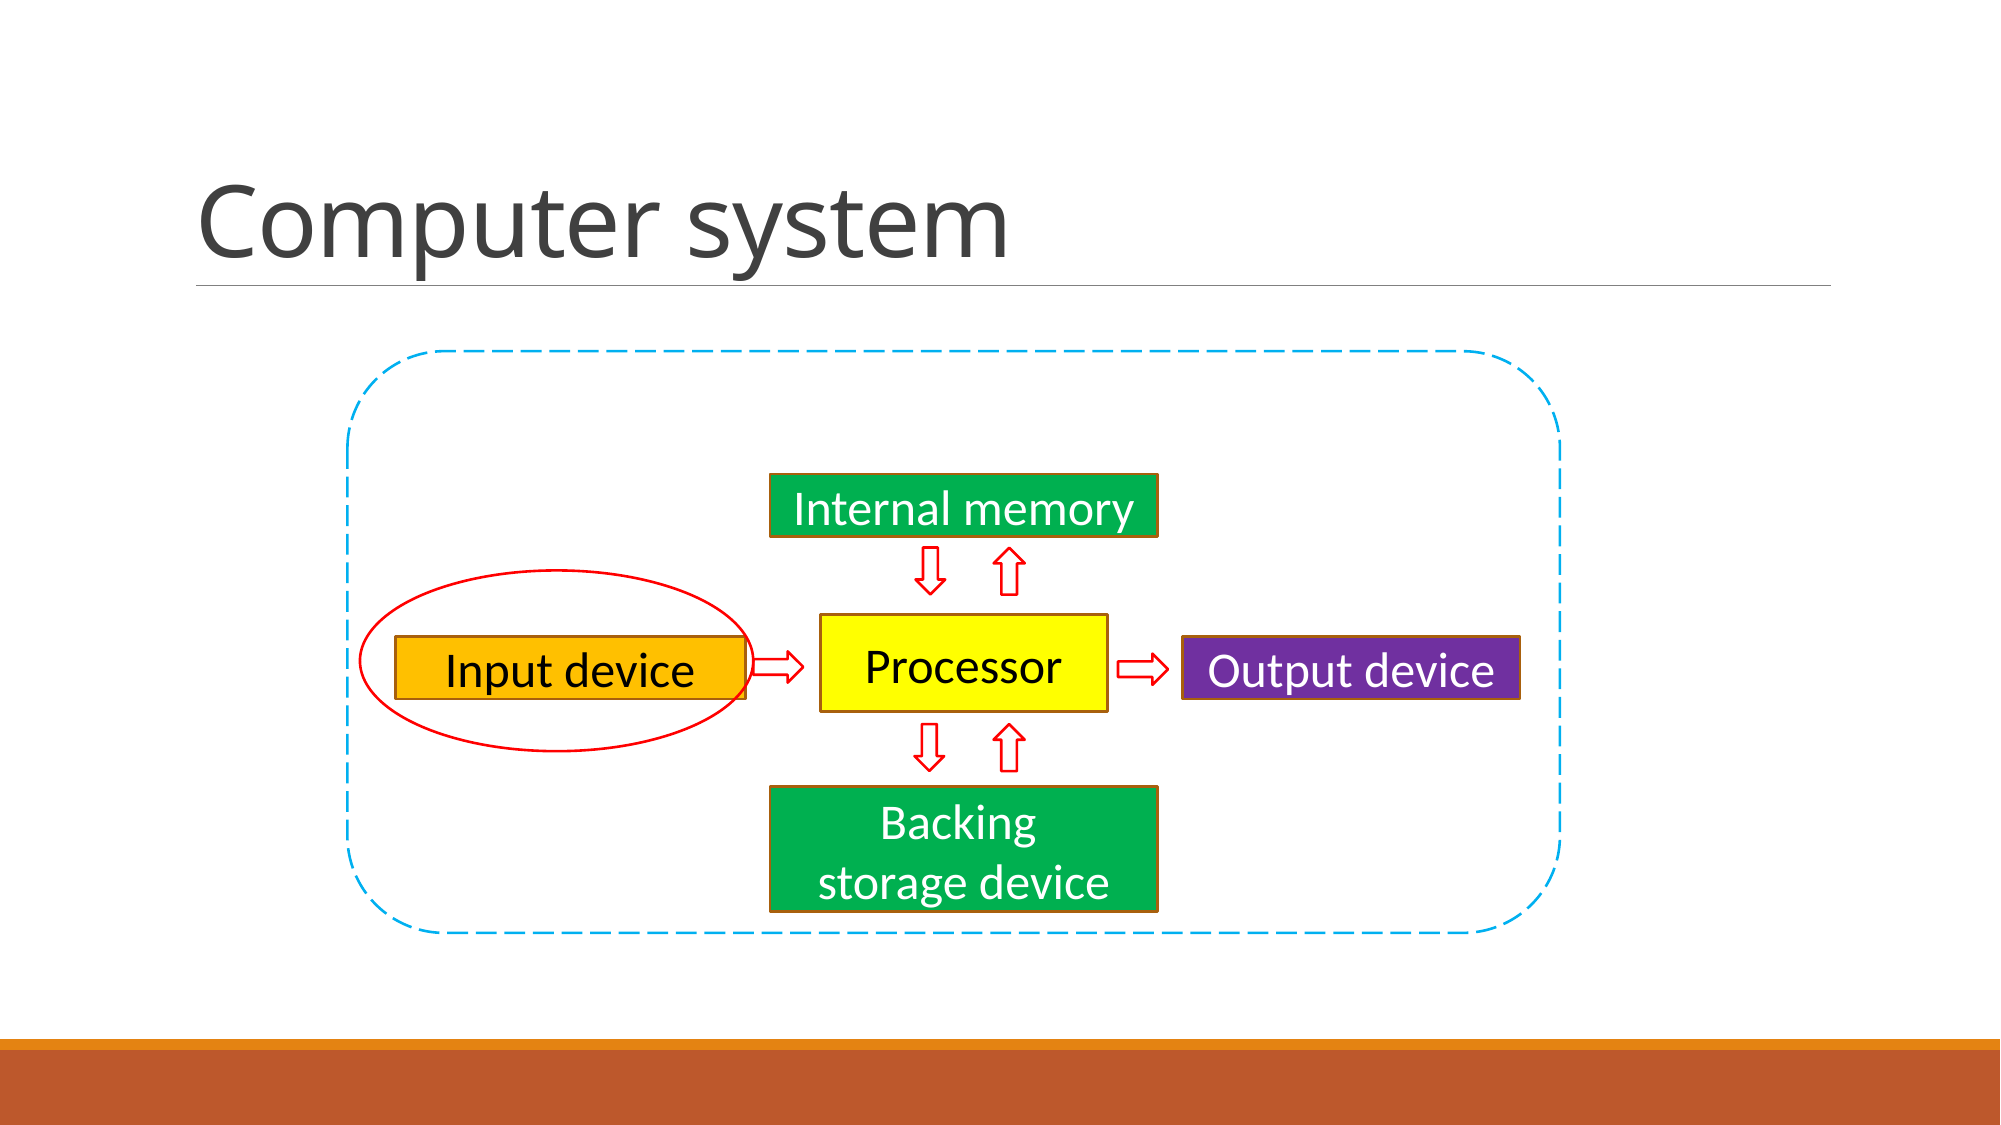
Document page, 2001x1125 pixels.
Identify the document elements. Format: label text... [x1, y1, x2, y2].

text_box [346, 349, 1562, 935]
text_box [358, 569, 755, 753]
title Computer system [180, 47, 1830, 285]
